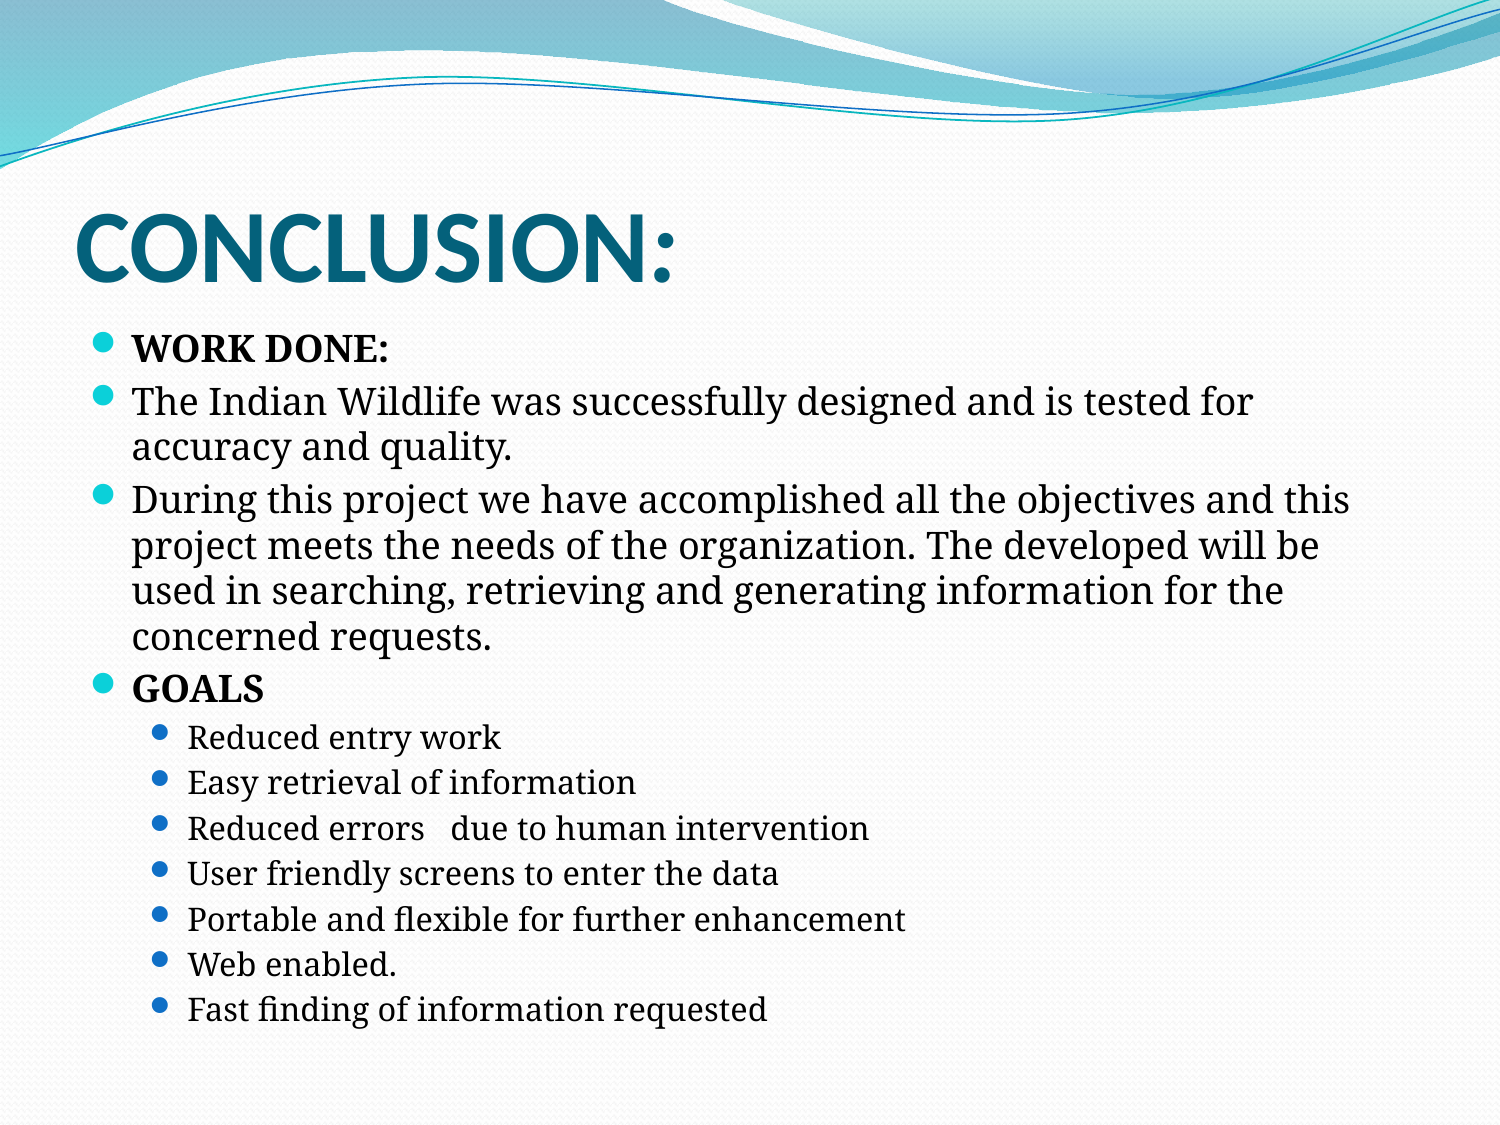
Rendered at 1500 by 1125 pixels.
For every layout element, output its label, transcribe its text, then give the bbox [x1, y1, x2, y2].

title CONCLUSION: [75, 115, 1425, 303]
list WORK DONE: The Indian Wildlife was successfully designed and is tested for accuracy and quality. During this project we have accomplished all the objectives and this project meets the needs of the organization. The developed will be used in searching, retrieving and generating information for the concerned requests. GOALS Reduced entry work Easy retrieval of information Reduced errors due to human intervention User friendly screens to enter the data Portable and flexible for further enhancement Web enabled. Fast finding of information requested [75, 317, 1425, 1038]
